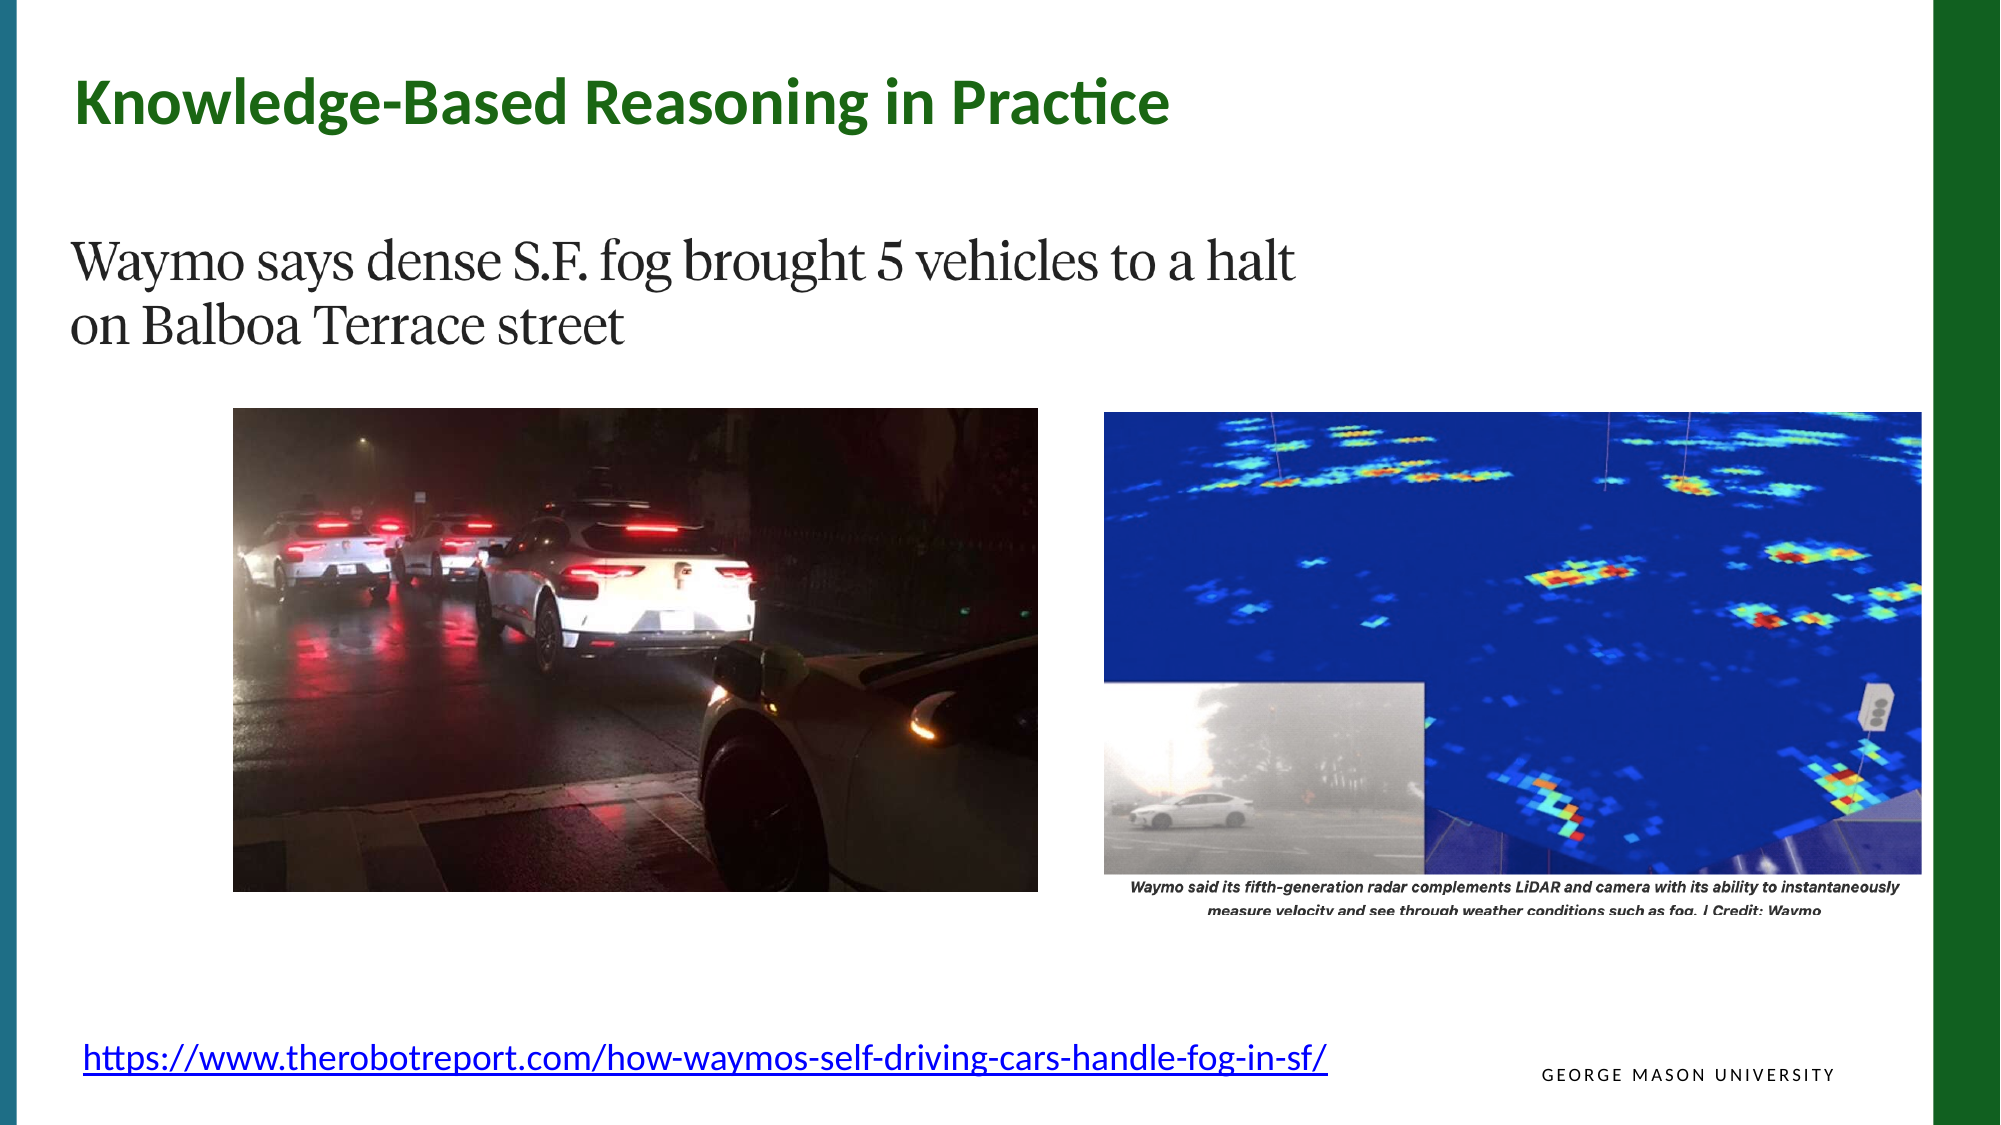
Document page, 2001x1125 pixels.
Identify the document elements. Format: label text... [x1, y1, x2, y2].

picture [1094, 404, 1922, 916]
text_box Knowledge-Based Reasoning in Practice [67, 50, 1852, 150]
picture [232, 408, 1039, 892]
text_box https://www.therobotreport.com/how-waymos-self-driving-cars-handle-fog-in-sf/ [67, 1025, 1727, 1125]
picture [47, 224, 1323, 374]
